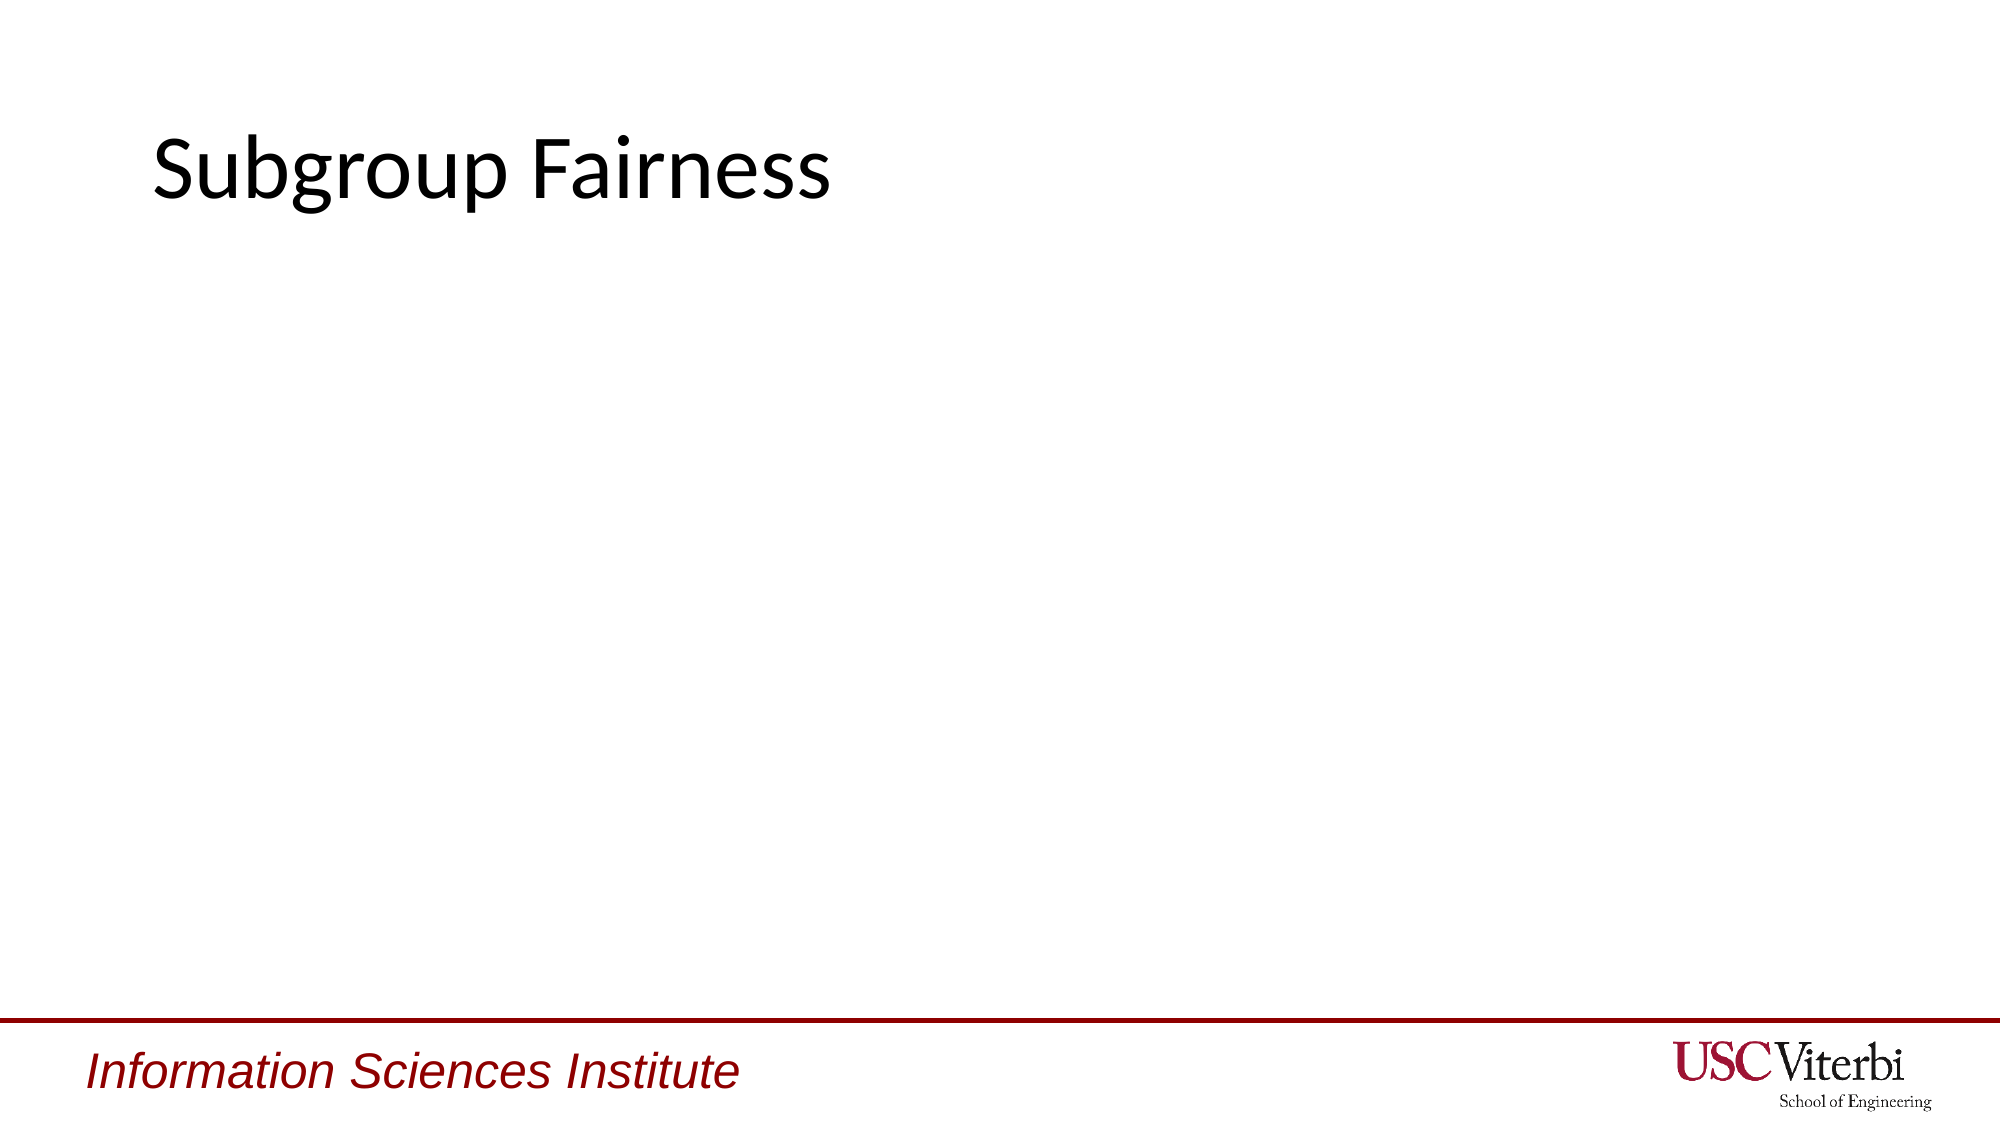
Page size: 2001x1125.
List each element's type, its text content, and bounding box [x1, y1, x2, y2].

title Subgroup Fairness [137, 59, 1863, 278]
picture [1641, 1027, 1964, 1118]
